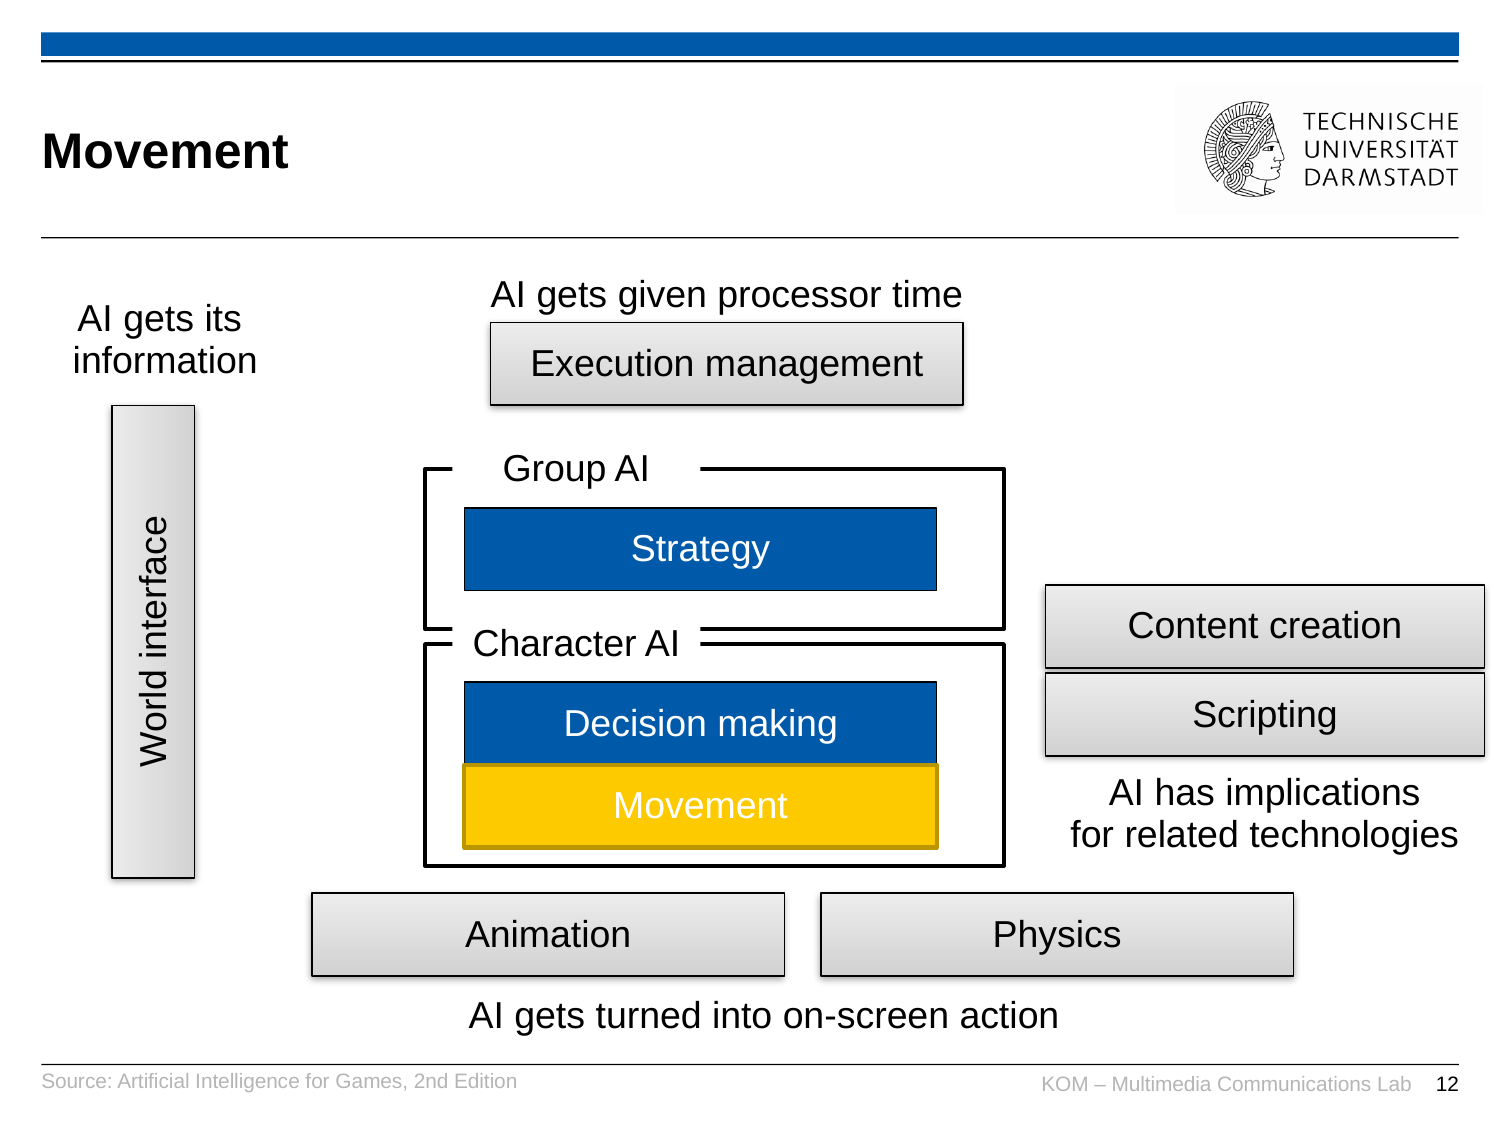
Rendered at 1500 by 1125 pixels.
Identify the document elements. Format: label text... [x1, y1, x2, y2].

footer Source: Artificial Intelligence for Games, 2nd Edition [41, 1067, 1004, 1106]
text_box AI gets given processor time [413, 266, 1040, 324]
text_box Scripting [1045, 672, 1485, 757]
text_box Content creation [1045, 584, 1485, 669]
text_box AI gets turned into on-screen action [450, 987, 1077, 1045]
picture [1175, 84, 1483, 214]
text_box Animation [311, 892, 785, 977]
text_box AI has implications for related technologies [1044, 764, 1485, 864]
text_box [424, 439, 1005, 615]
text_box Physics [820, 892, 1294, 977]
text_box AI gets its information [41, 290, 290, 390]
title Movement [41, 80, 1170, 218]
text_box World interface [111, 405, 195, 879]
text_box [424, 615, 1005, 866]
text_box Execution management [490, 324, 964, 406]
